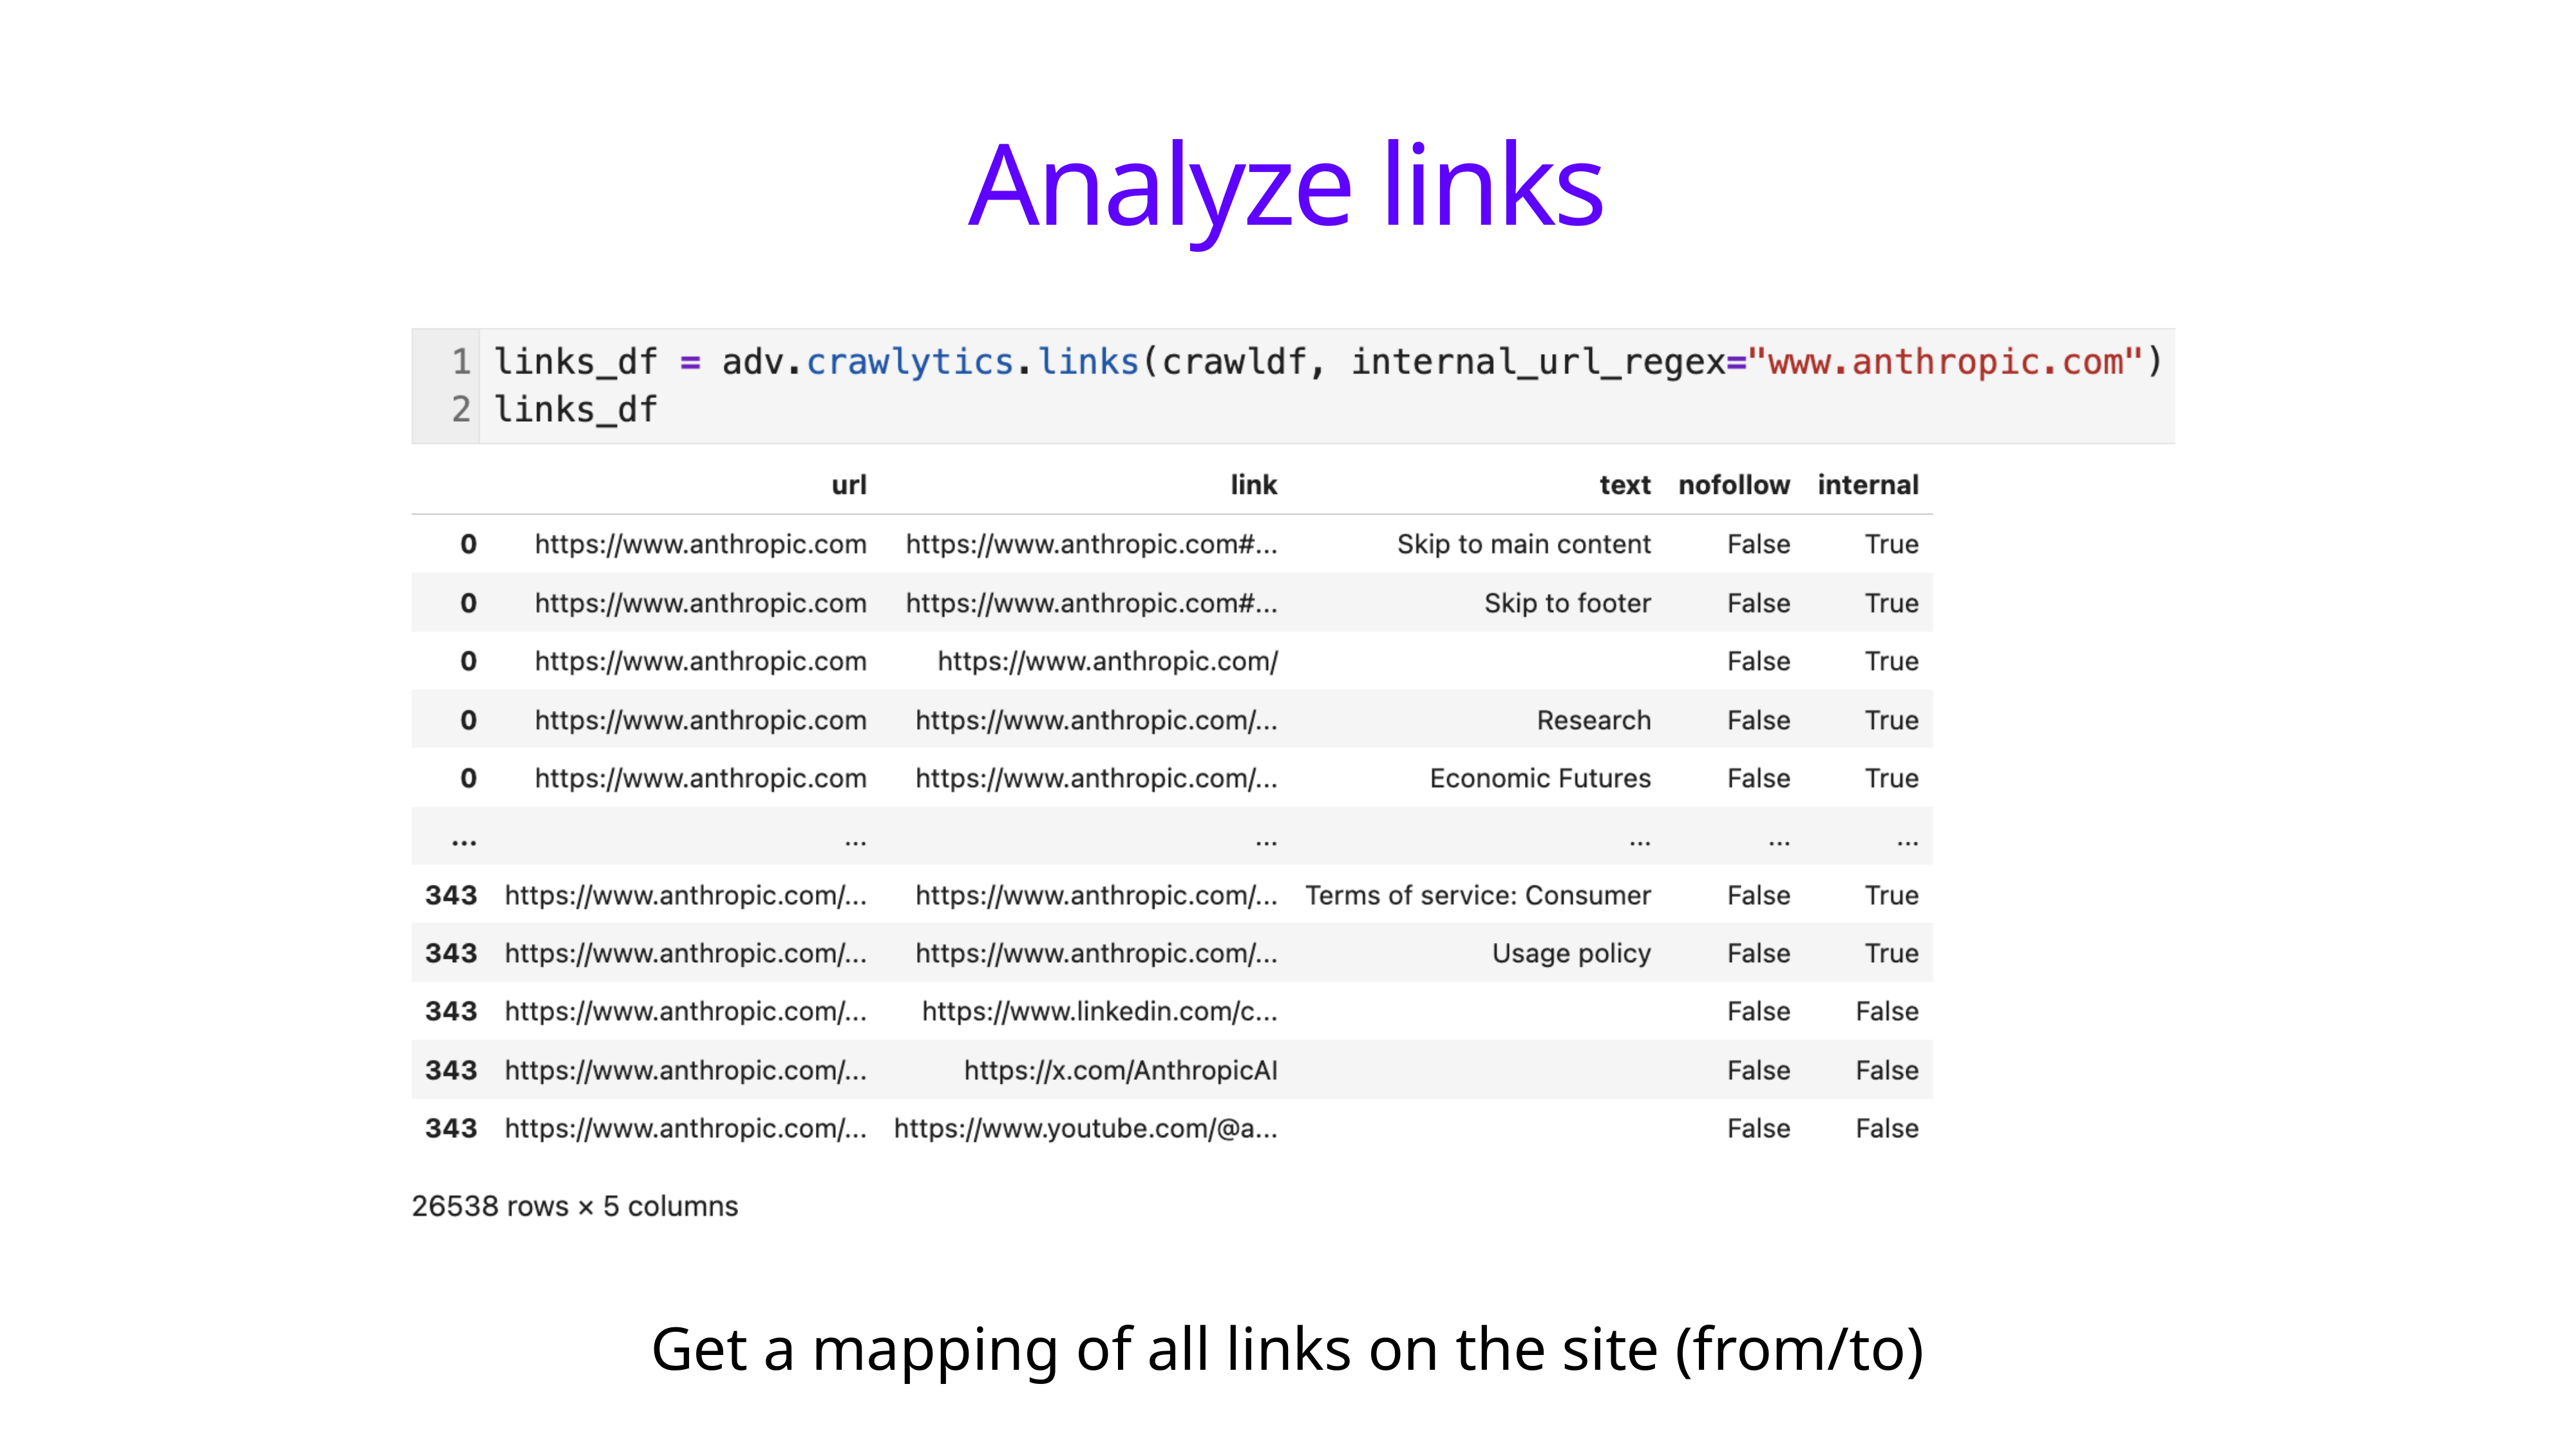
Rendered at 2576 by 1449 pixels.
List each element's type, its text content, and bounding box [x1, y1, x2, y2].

title Analyze links [133, 88, 2443, 253]
picture [401, 324, 2175, 1234]
list Get a mapping of all links on the site (from/to) [133, 1305, 2443, 1414]
